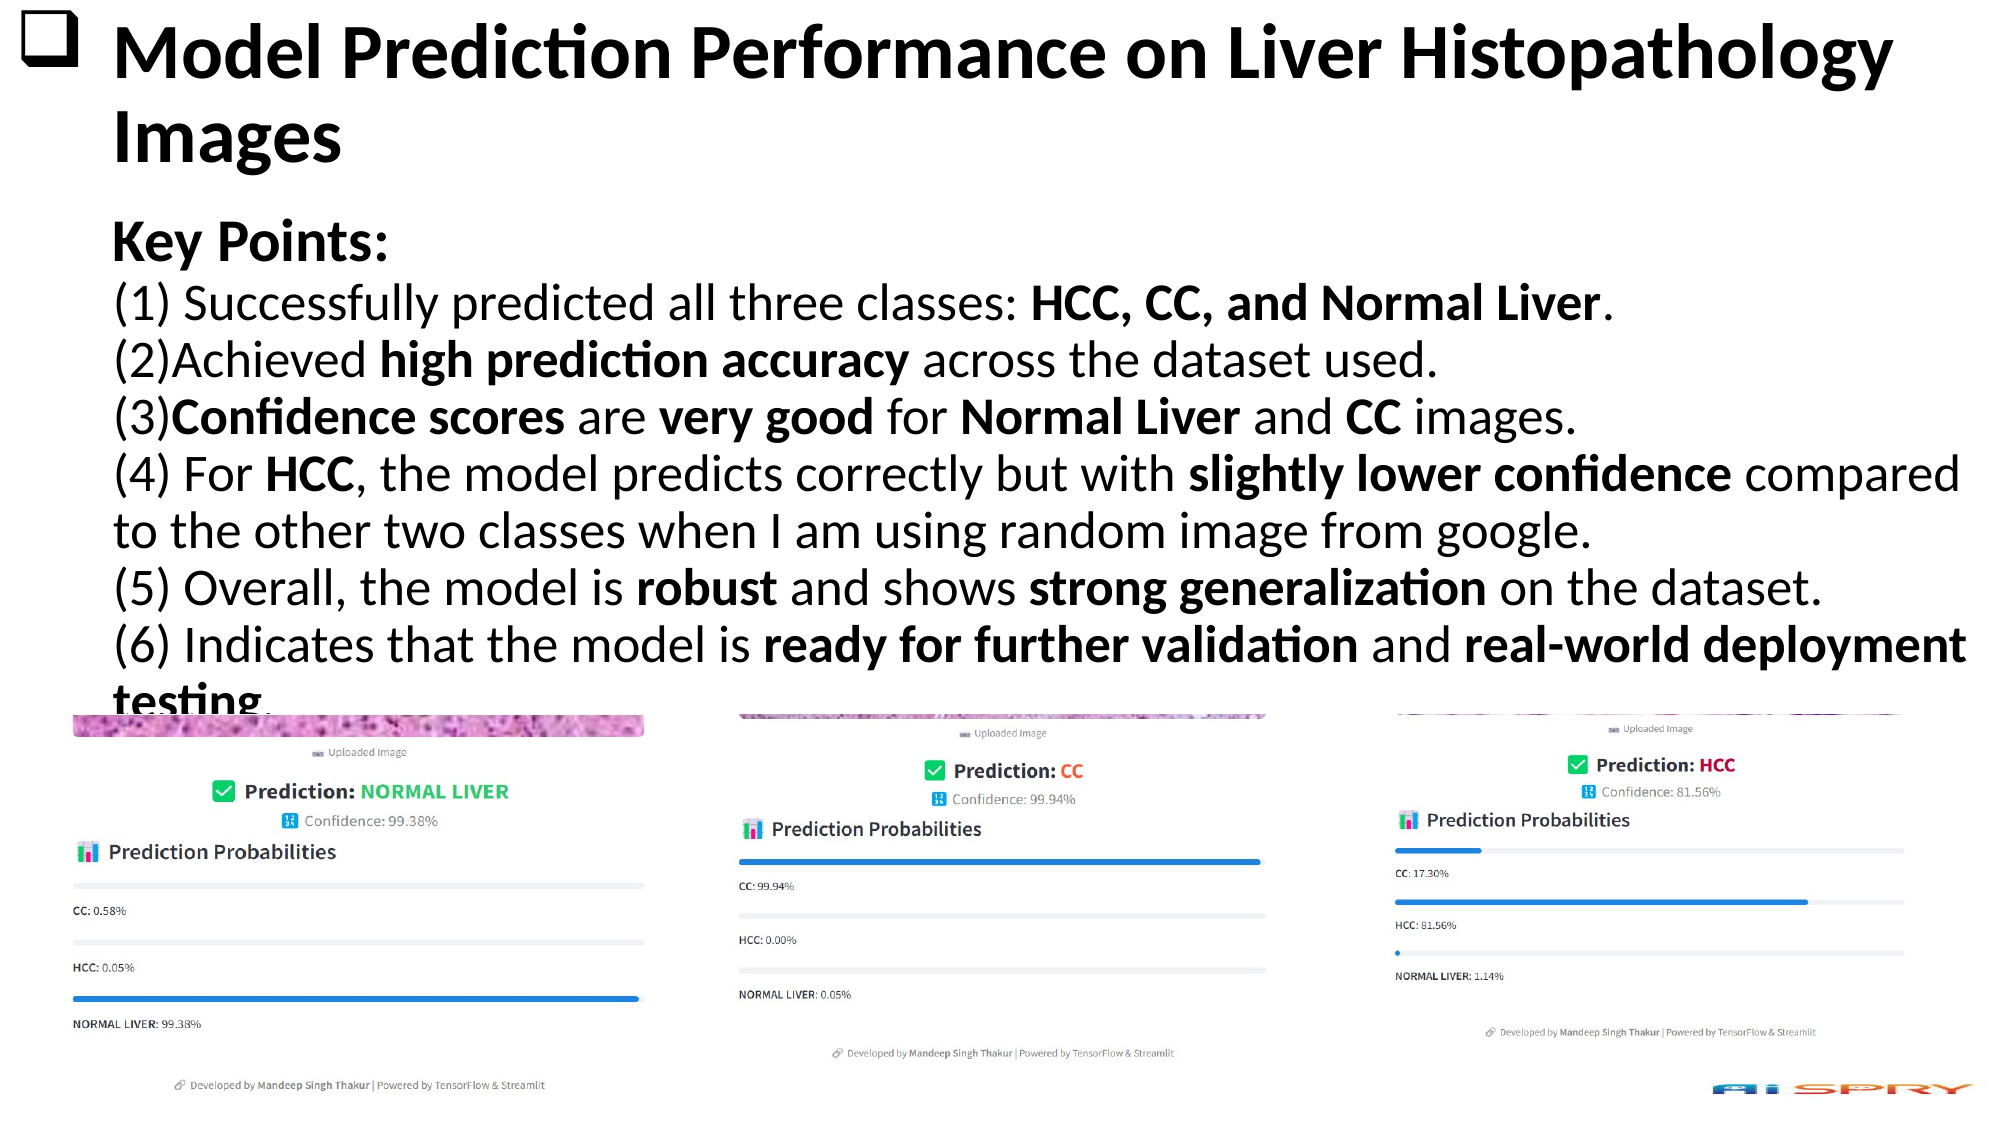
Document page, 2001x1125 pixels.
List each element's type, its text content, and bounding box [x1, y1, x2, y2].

picture [0, 714, 2000, 1125]
title Model Prediction Performance on Liver Histopathology Images Key Points: (1) Successfully predicted all three classes: HCC, CC, and Normal Liver. (2)Achieved high prediction accuracy across the dataset used. (3)Confidence scores are very good for Normal Liver and CC images. (4) For HCC, the model predicts correctly but with slightly lower confidence compared to the other two classes when I am using random image from google. (5) Overall, the model is robust and shows strong generalization on the dataset. (6) Indicates that the model is ready for further validation and real-world deployment testing. [0, 0, 2000, 714]
